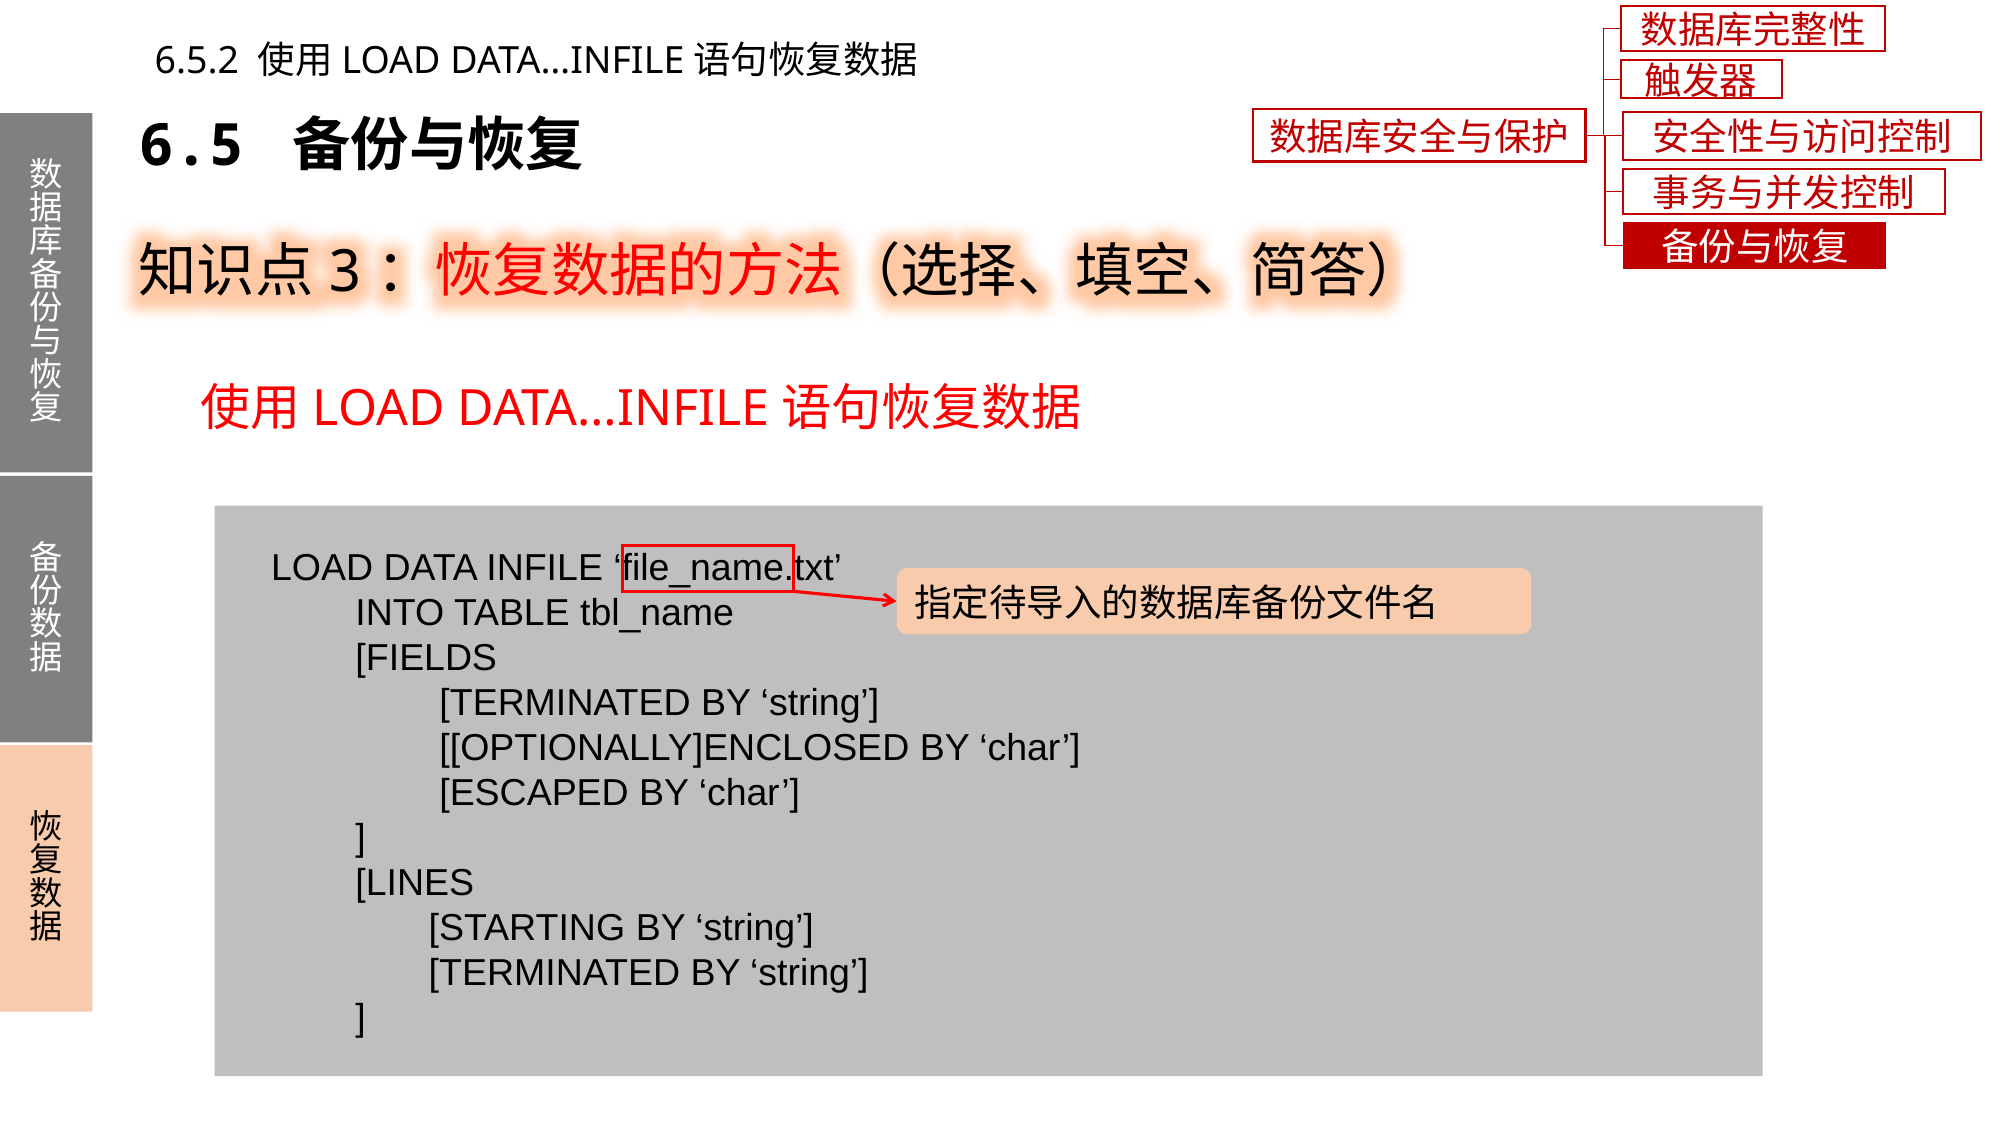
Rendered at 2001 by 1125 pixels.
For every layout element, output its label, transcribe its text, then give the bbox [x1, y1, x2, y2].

text_box 6.5 备份与恢复 [120, 97, 1568, 151]
text_box 触发器 [1621, 59, 1783, 99]
text_box 知识点3：恢复数据的方法（选择、填空、简答） [120, 172, 1945, 329]
text_box 知识点3：恢复数据的方法（选择、填空、简答） [120, 151, 1252, 156]
text_box 6.5.2 使用LOAD DATA…INFILE语句恢复数据 [139, 28, 934, 89]
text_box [792, 591, 897, 602]
text_box 事务与并发控制 [1625, 168, 1946, 215]
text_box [114, 166, 1954, 339]
text_box 数据库安全与保护 [1252, 108, 1585, 163]
text_box 备份与恢复 [1623, 222, 1886, 269]
text_box 数据库完整性 [118, 170, 1949, 335]
text_box [622, 544, 794, 592]
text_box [1585, 135, 1625, 246]
text_box 指定待导入的数据库备份文件名 [896, 568, 1532, 635]
text_box 数据库完整性 [1620, 5, 1886, 52]
text_box LOAD DATA INFILE ‘file_name.txt’ INTO TABLE tbl_name [FIELDS [TERMINATED BY ‘string’] [[OPTIONALLY]ENCLOSED BY ‘char’] [ESCAPED BY ‘char’] ] [LINES [STARTING BY ‘string’] [TERMINATED BY ‘string’] ] [214, 505, 1764, 1077]
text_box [0, 113, 93, 1012]
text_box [1585, 79, 1621, 135]
text_box 安全性与访问控制 [1622, 111, 1982, 161]
text_box 使用LOAD DATA…INFILE语句恢复数据 [186, 350, 1827, 443]
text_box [1585, 28, 1621, 79]
